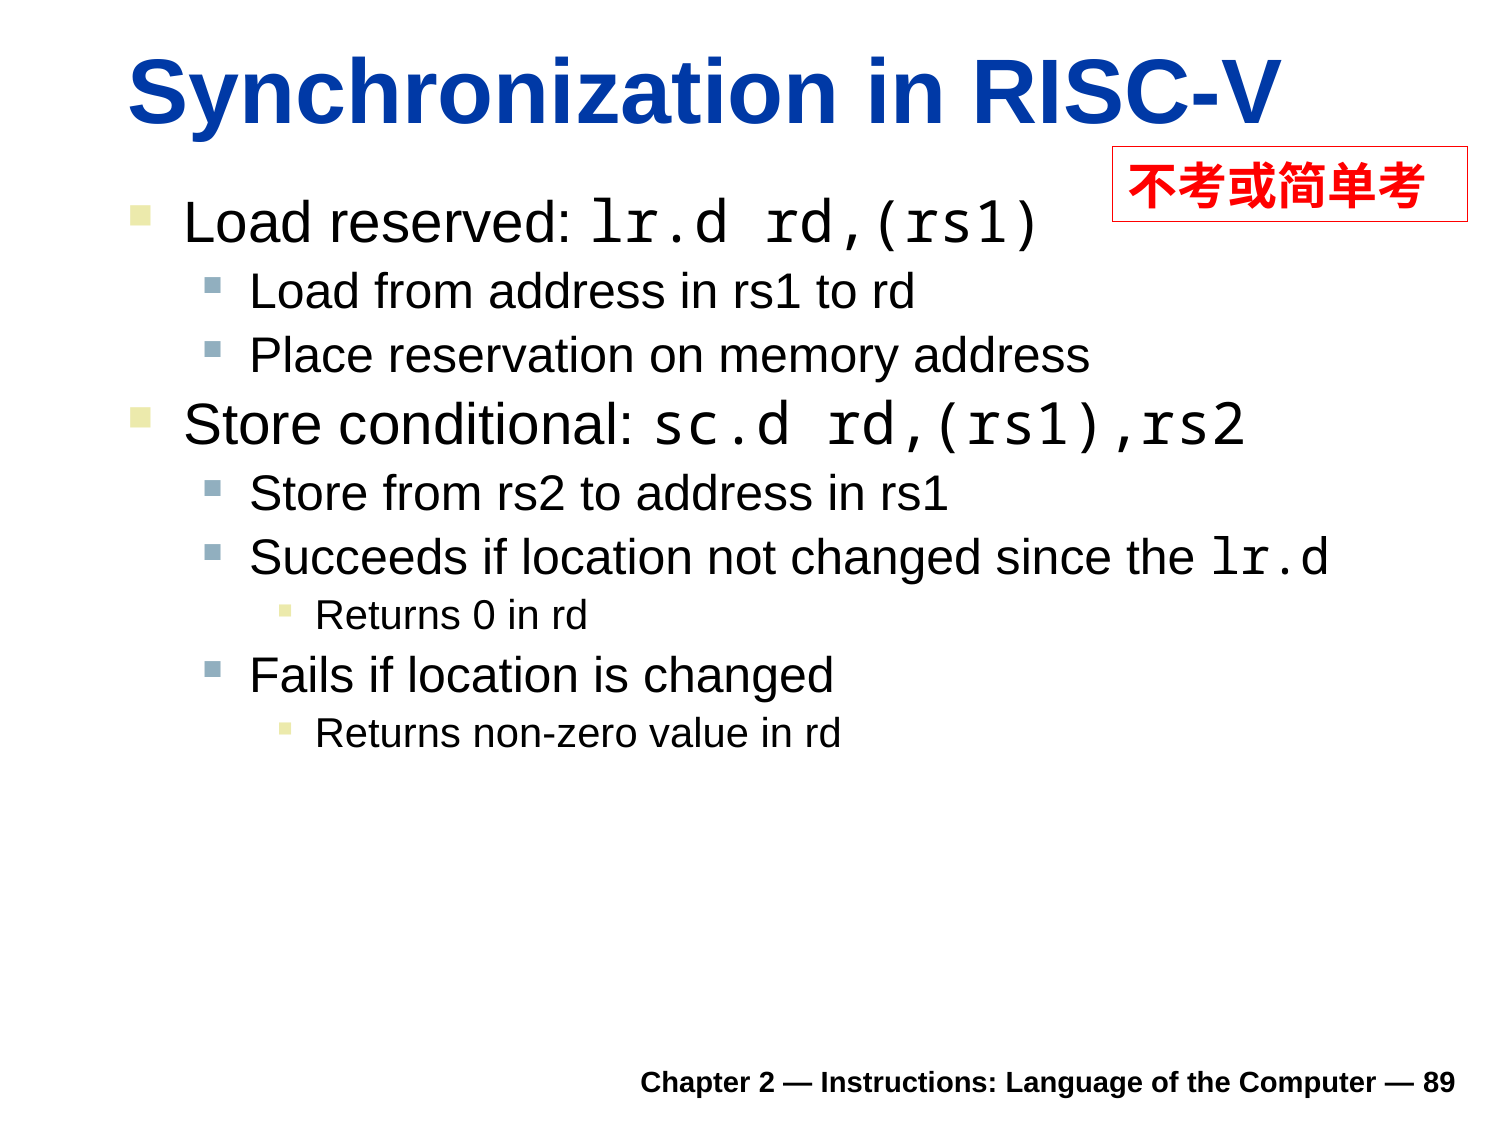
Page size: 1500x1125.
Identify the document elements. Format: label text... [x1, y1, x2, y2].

title Synchronization in RISC-V [112, 23, 1468, 149]
list Load reserved: lr.d rd,(rs1) Load from address in rs1 to rd Place reservation on memory address Store conditional: sc.d rd,(rs1),rs2 Store from rs2 to address in rs1 Succeeds if location not changed since the lr.d Returns 0 in rd Fails if location is changed Returns non-zero value in rd [112, 184, 1469, 1024]
footer Chapter 2 — Instructions: Language of the Computer — 89 [277, 1046, 1471, 1106]
text_box 不考或简单考 [1112, 146, 1468, 222]
